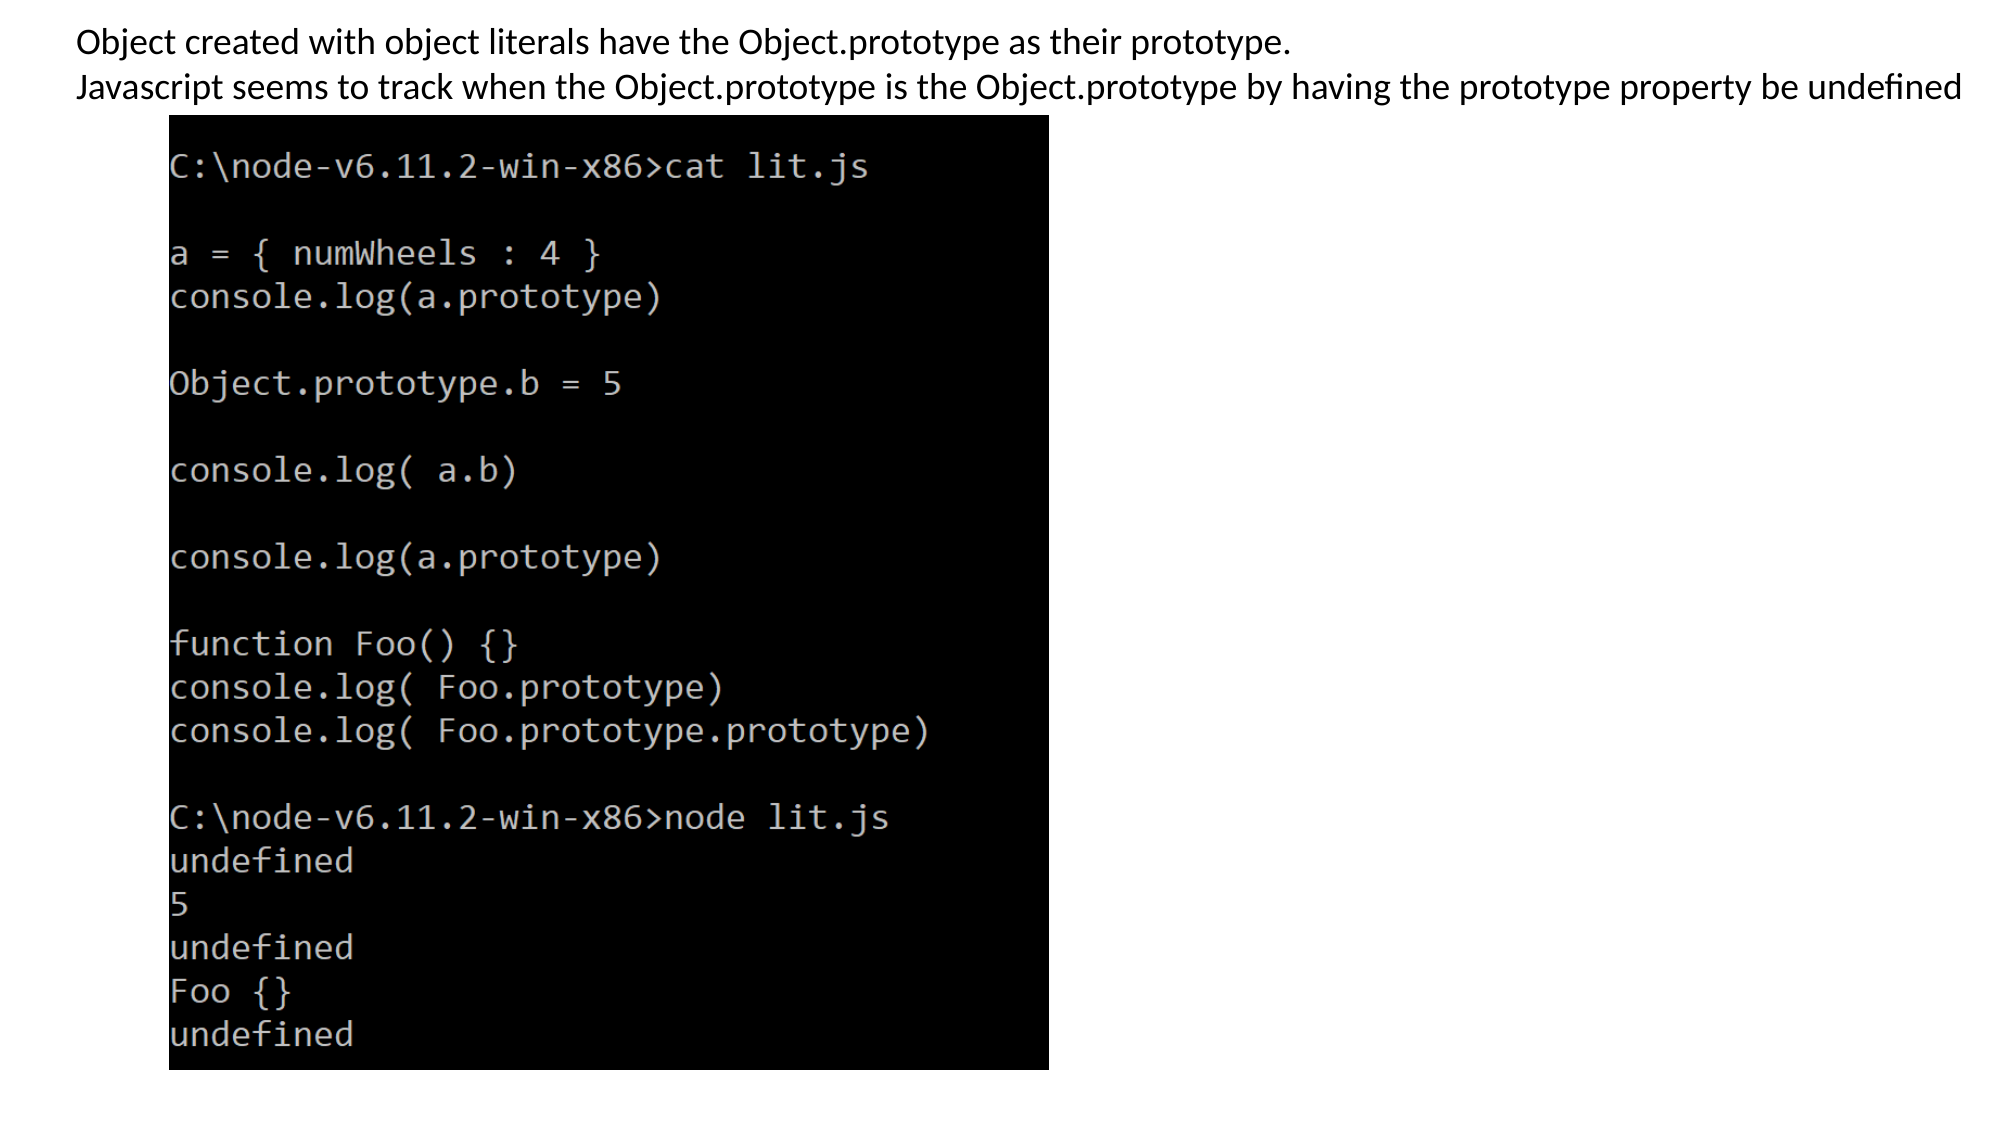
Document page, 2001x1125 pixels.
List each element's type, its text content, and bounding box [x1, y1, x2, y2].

text_box Object created with object literals have the Object.prototype as their prototype. Javascript seems to track when the Object.prototype is the Object.prototype by having the prototype property be undefined [61, 9, 1980, 115]
picture [169, 115, 1049, 1070]
